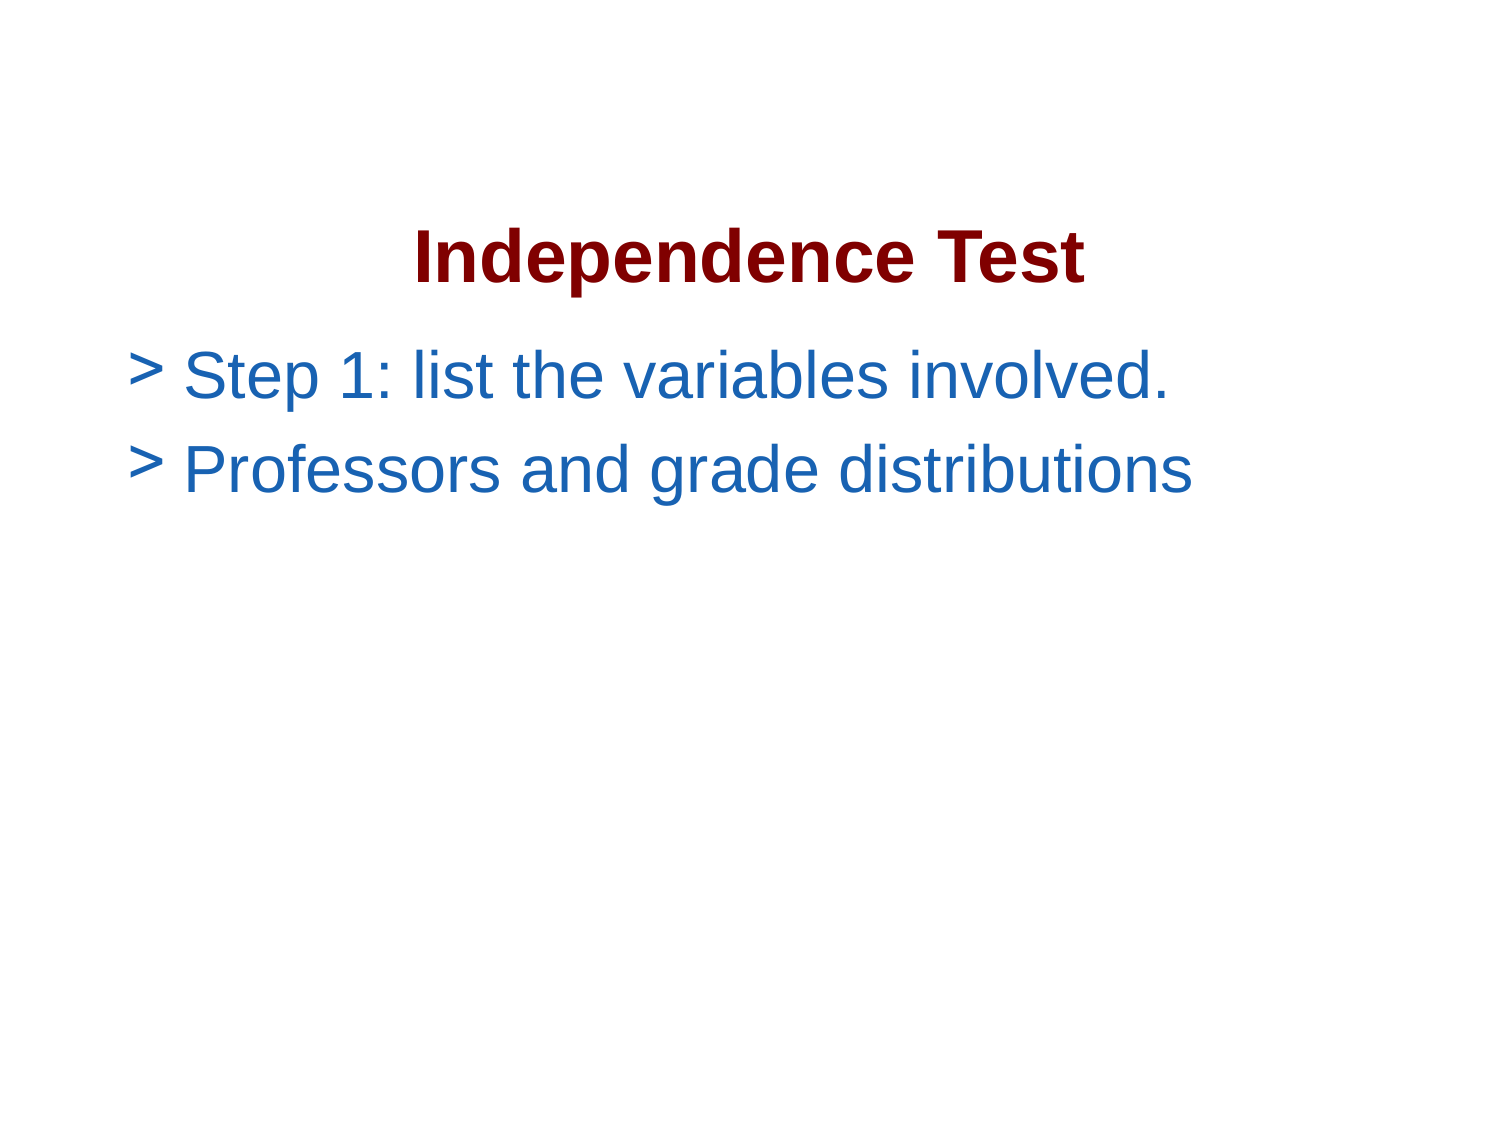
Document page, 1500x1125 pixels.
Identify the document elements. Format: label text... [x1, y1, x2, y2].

list Step 1: list the variables involved. Professors and grade distributions [112, 324, 1388, 1000]
title Independence Test [112, 200, 1388, 288]
